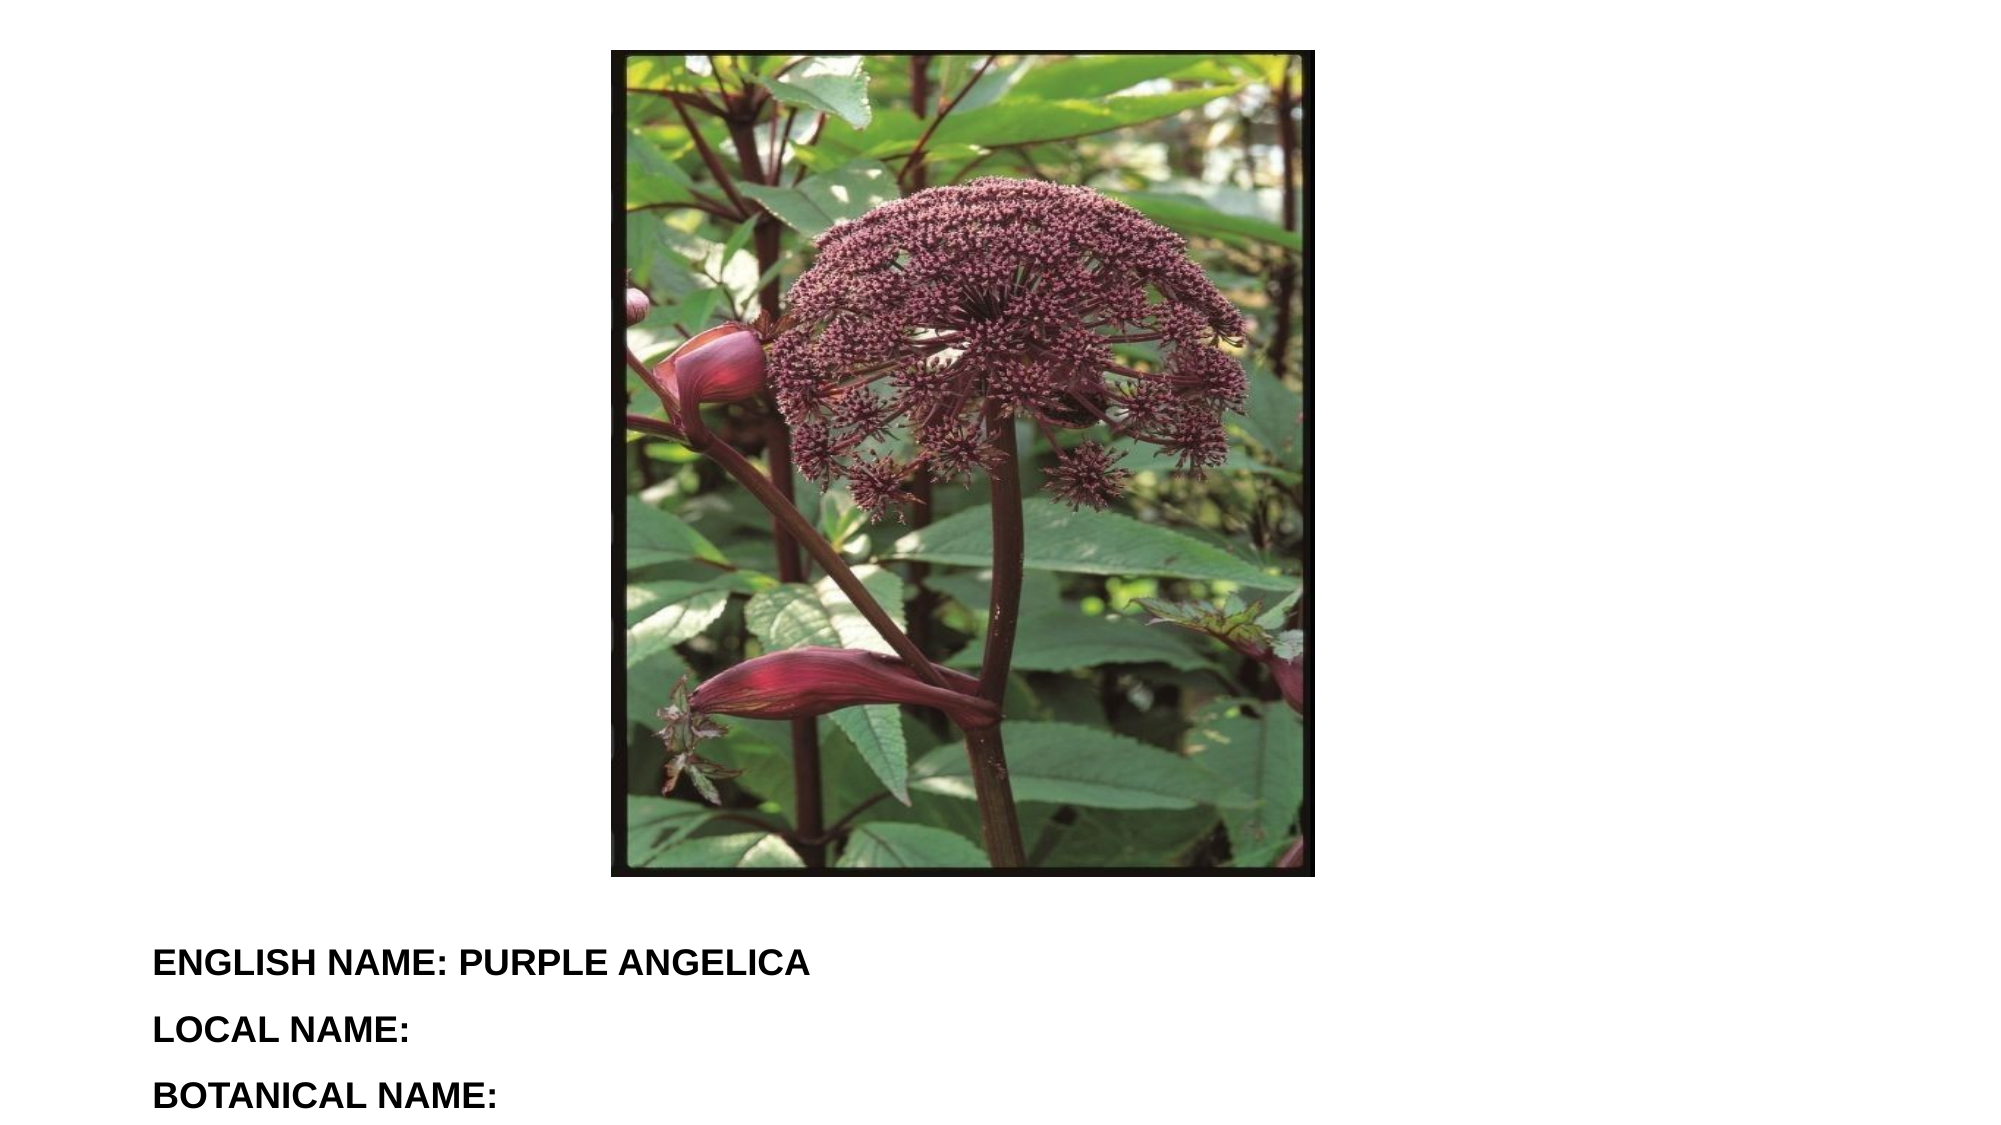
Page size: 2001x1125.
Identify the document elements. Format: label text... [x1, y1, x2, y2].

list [611, 50, 1315, 877]
title ENGLISH NAME: PURPLE ANGELICA LOCAL NAME: BOTANICAL NAME: [137, 907, 1863, 1125]
